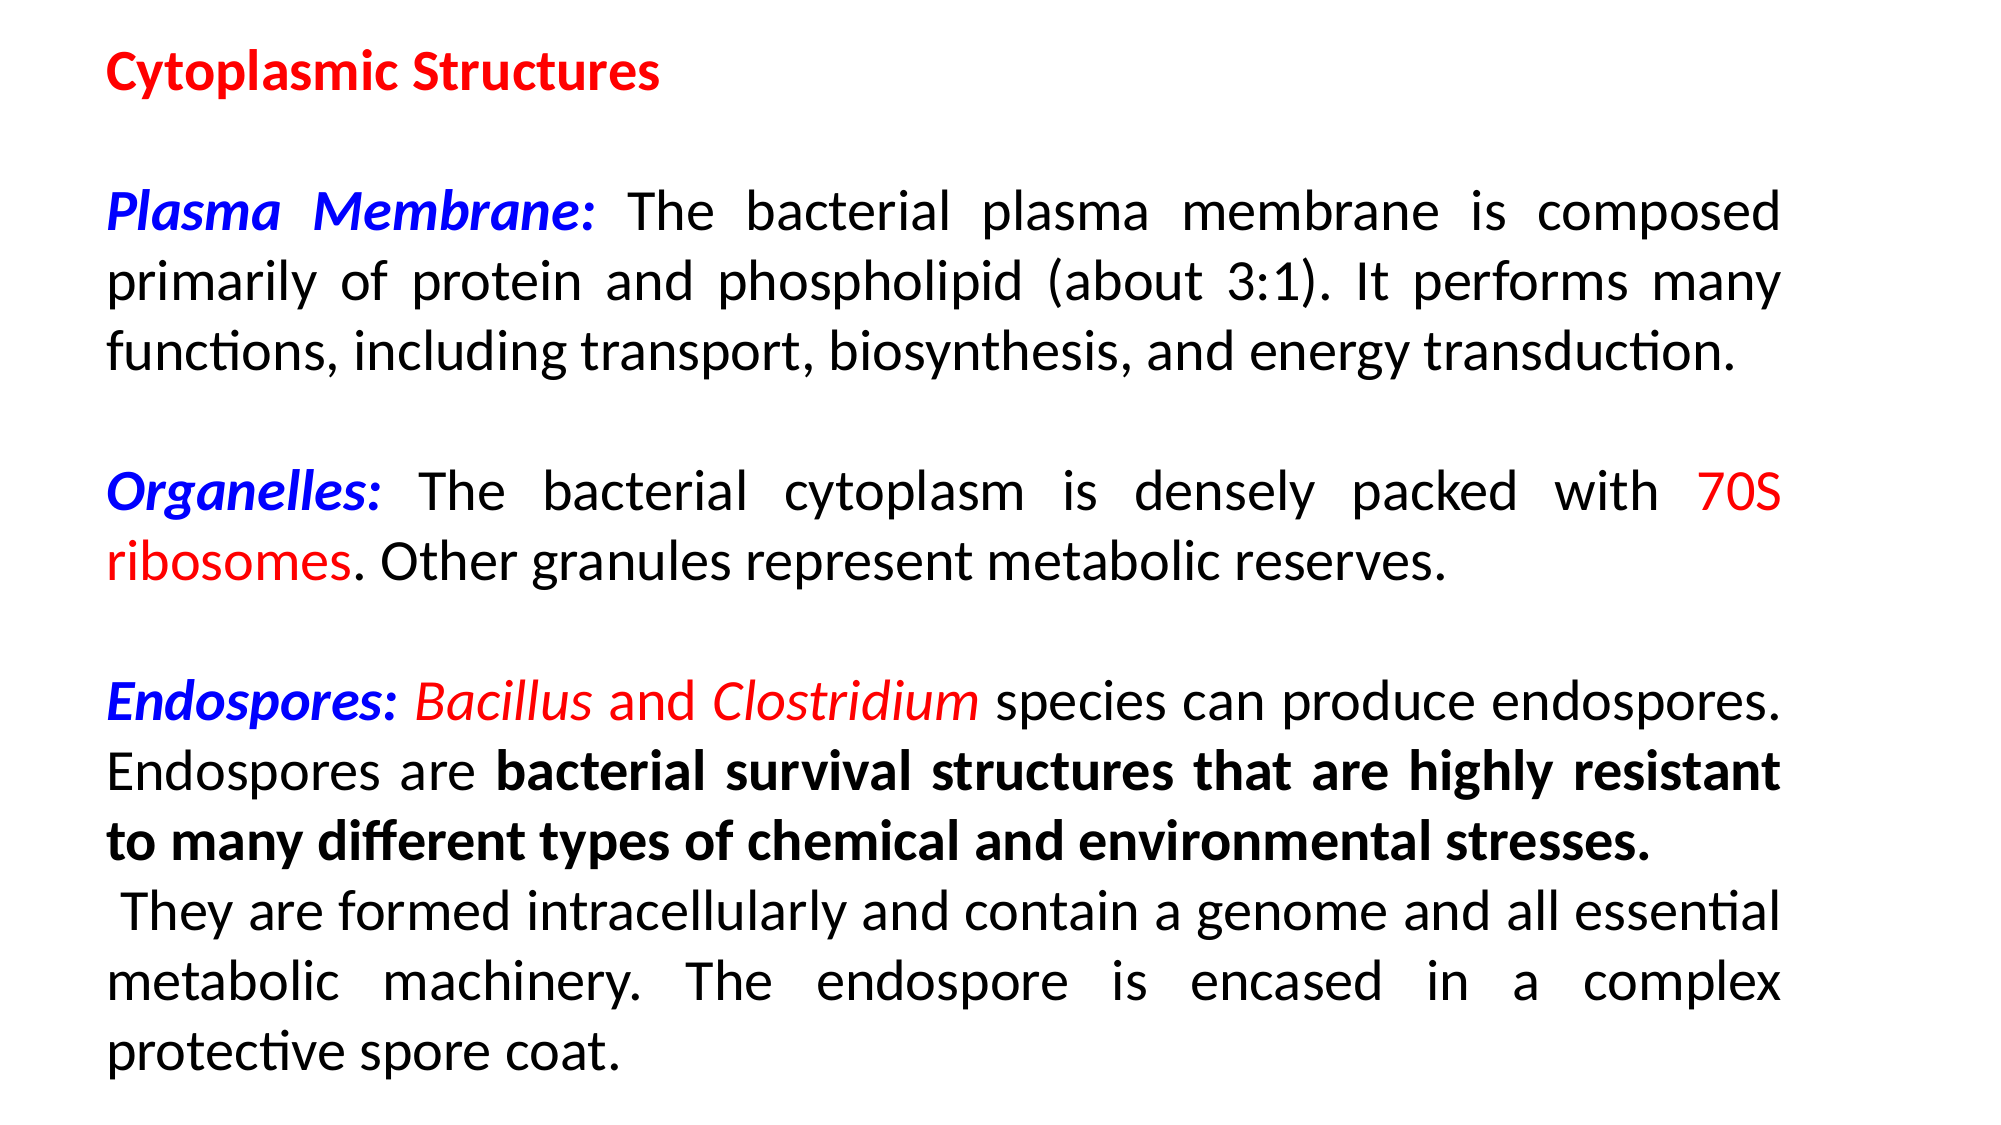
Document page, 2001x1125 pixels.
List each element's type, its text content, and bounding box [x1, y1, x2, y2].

text_box Cytoplasmic Structures Plasma Membrane: The bacterial plasma membrane is composed primarily of protein and phospholipid (about 3:1). It performs many functions, including transport, biosynthesis, and energy transduction. Organelles: The bacterial cytoplasm is densely packed with 70S ribosomes. Other granules represent metabolic reserves. Endospores: Bacillus and Clostridium species can produce endospores. Endospores are bacterial survival structures that are highly resistant to many different types of chemical and environmental stresses. They are formed intracellularly and contain a genome and all essential metabolic machinery. The endospore is encased in a complex protective spore coat. [91, 24, 1798, 1090]
